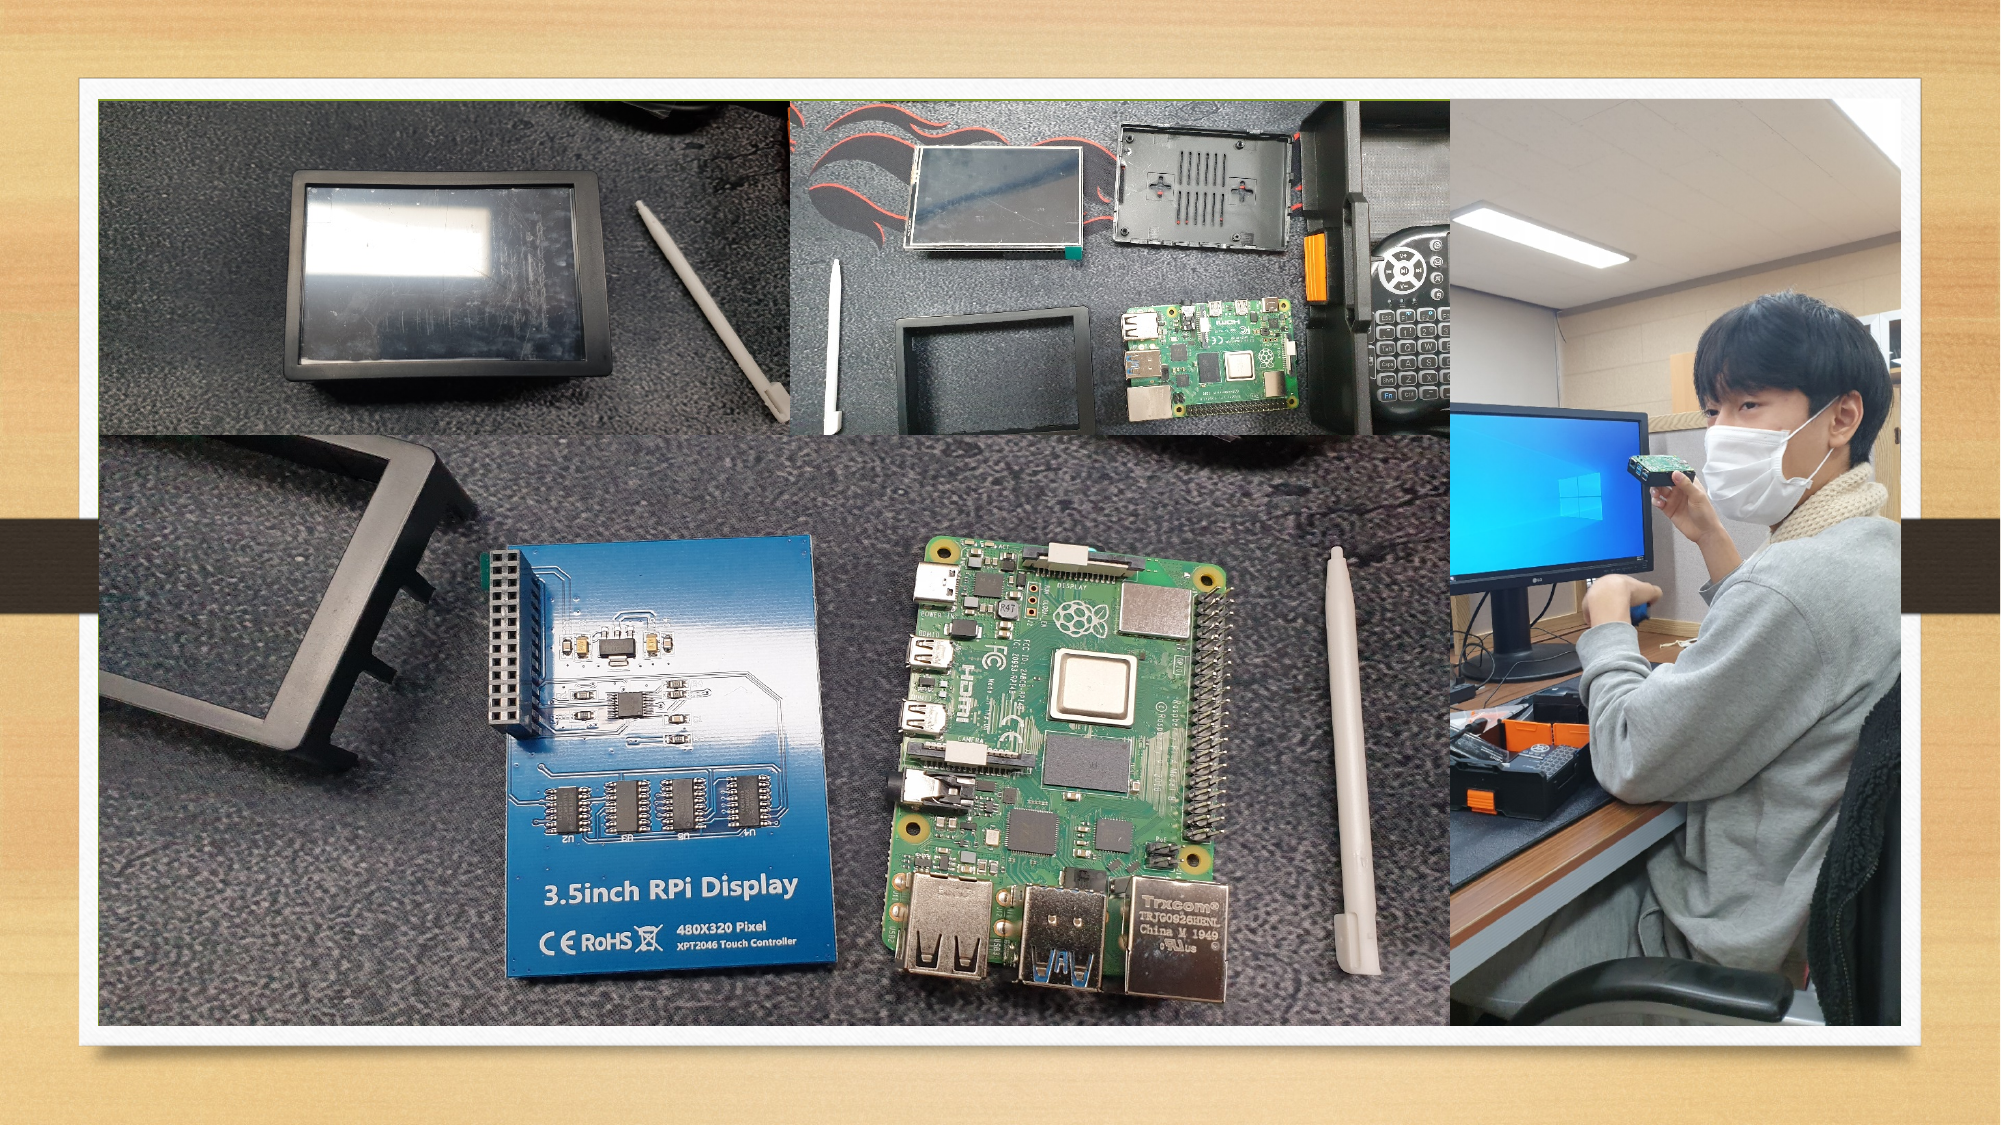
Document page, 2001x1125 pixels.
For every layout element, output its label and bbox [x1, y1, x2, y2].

picture [0, 0, 2001, 1125]
list [1450, 336, 2000, 788]
